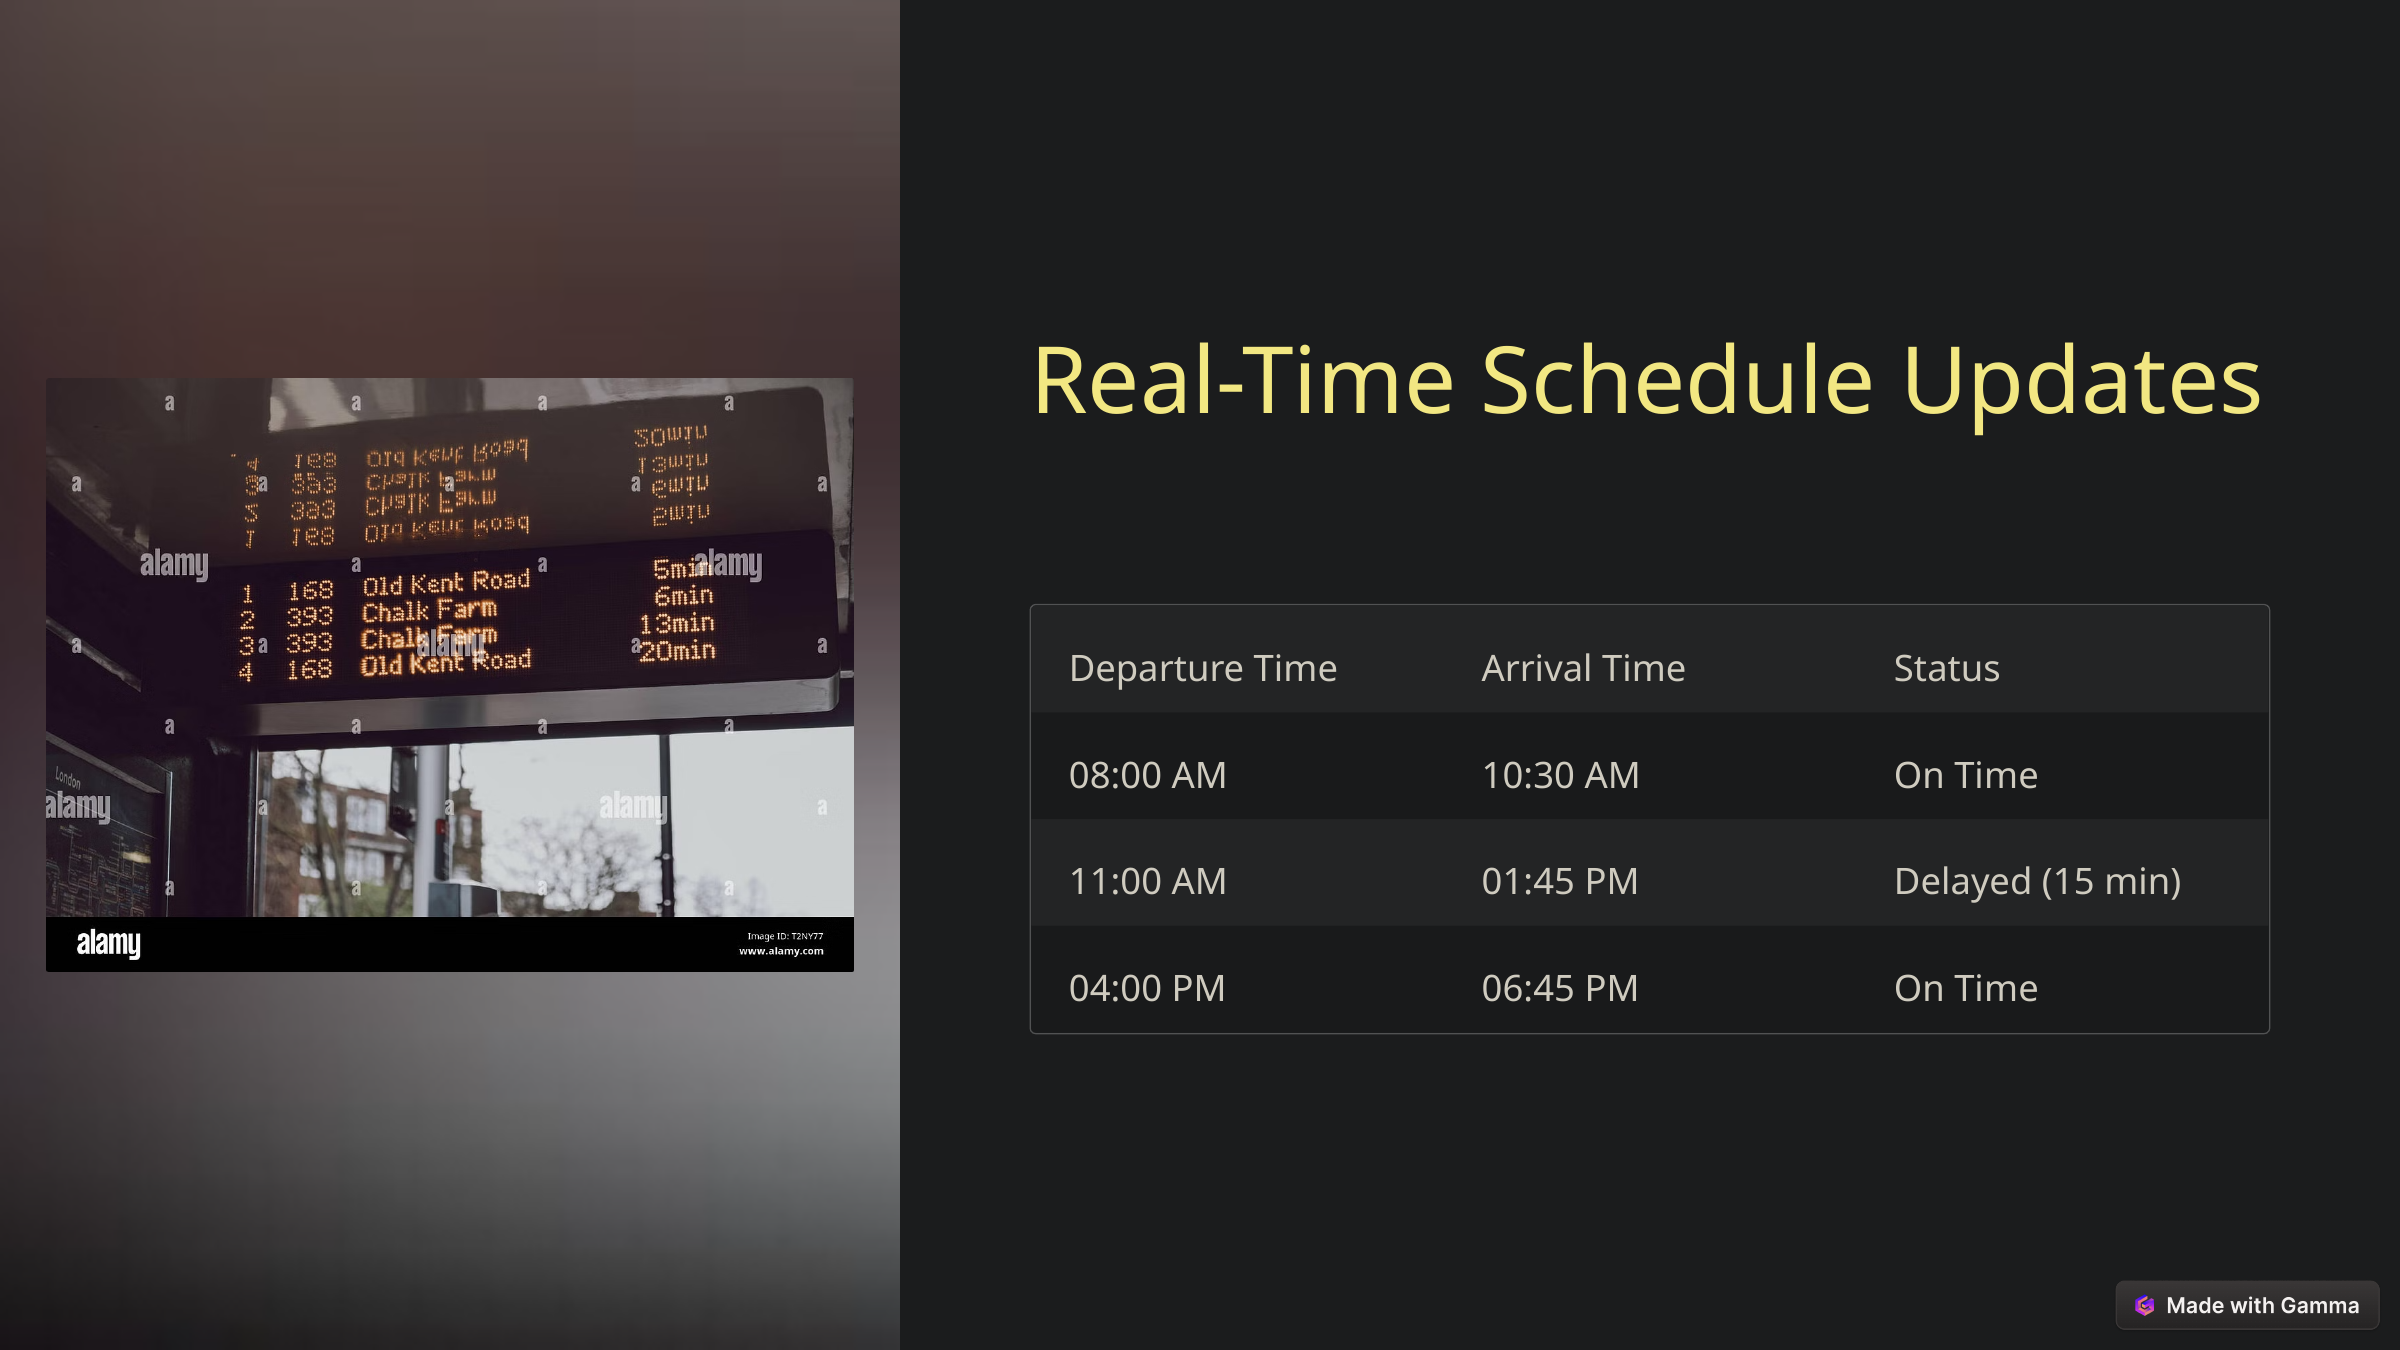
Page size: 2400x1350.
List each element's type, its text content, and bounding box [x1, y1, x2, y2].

text_box On Time [1893, 736, 2232, 796]
text_box 08:00 AM [1068, 736, 1406, 796]
text_box [1031, 925, 2269, 1033]
text_box [1031, 819, 2269, 925]
text_box 11:00 AM [1068, 842, 1406, 903]
text_box 01:45 PM [1481, 842, 1819, 903]
text_box 04:00 PM [1068, 949, 1406, 1009]
text_box On Time [1893, 949, 2232, 1009]
text_box 10:30 AM [1481, 736, 1819, 796]
picture [2106, 1271, 2389, 1339]
text_box Status [1893, 629, 2232, 689]
text_box Arrival Time [1481, 629, 1819, 689]
text_box Delayed (15 min) [1893, 842, 2232, 903]
text_box [1031, 605, 2269, 712]
text_box 06:45 PM [1481, 949, 1819, 1009]
text_box Departure Time [1068, 629, 1406, 689]
text_box [1031, 712, 2269, 819]
text_box Real-Time Schedule Updates [1030, 316, 2270, 549]
picture [0, 0, 900, 1350]
